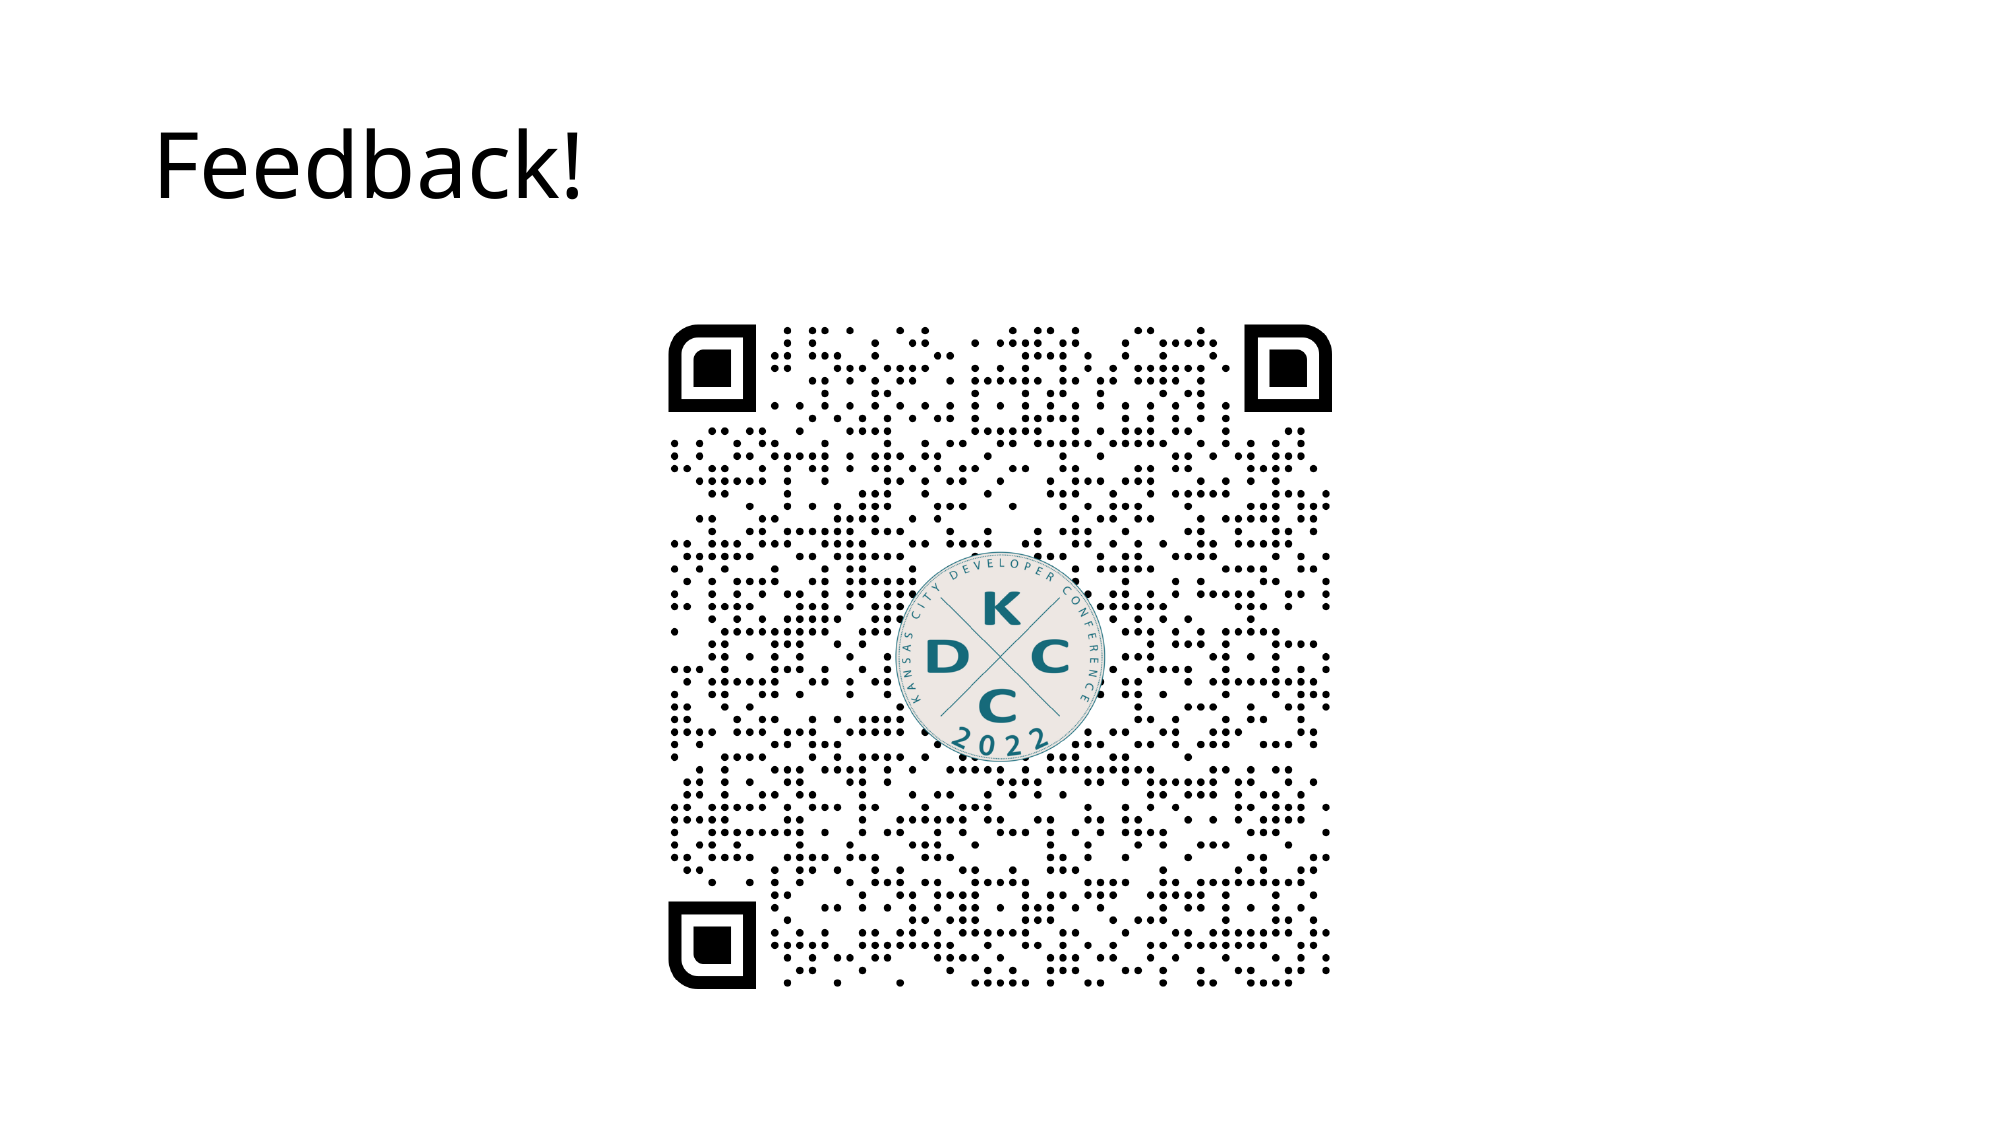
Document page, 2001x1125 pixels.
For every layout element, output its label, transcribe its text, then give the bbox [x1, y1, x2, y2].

title Feedback! [137, 59, 1863, 278]
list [643, 299, 1357, 1014]
